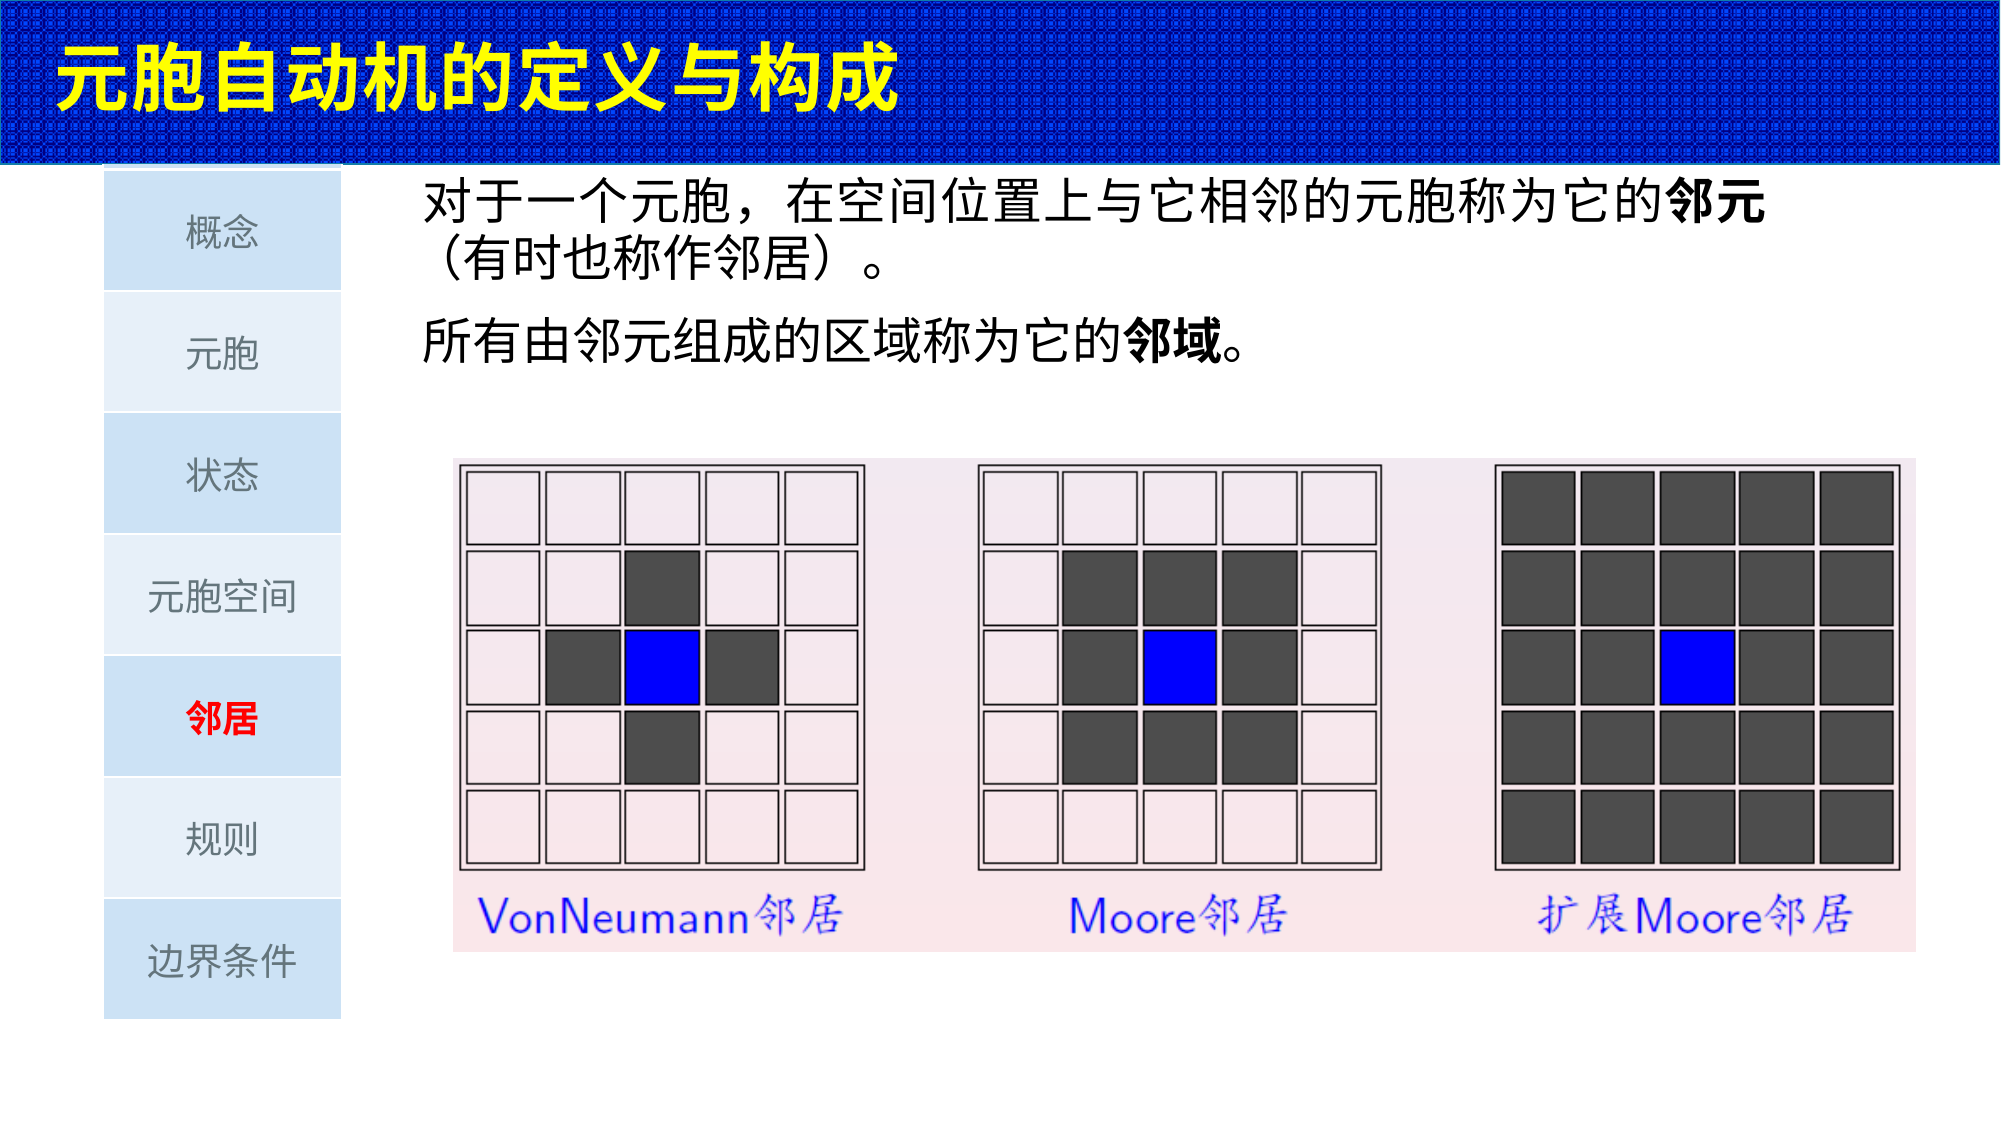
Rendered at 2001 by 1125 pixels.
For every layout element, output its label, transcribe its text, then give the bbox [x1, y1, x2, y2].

text_box 对于一个元胞，在空间位置上与它相邻的元胞称为它的邻元 （有时也称作邻居）。 所有由邻元组成的区域称为它的邻域。 [410, 170, 1772, 370]
table_header 概念 [104, 219, 341, 290]
table_cell 元胞空间 [104, 535, 341, 654]
table_cell 规则 [104, 778, 341, 897]
picture [453, 458, 1917, 952]
table_cell 边界条件 [104, 899, 341, 1019]
table_cell 状态 [104, 413, 341, 533]
table_cell 元胞 [104, 292, 341, 411]
table_cell 邻居 [104, 656, 341, 776]
title 元胞自动机的定义与构成 [52, 28, 1035, 219]
picture [1, 1, 1999, 163]
